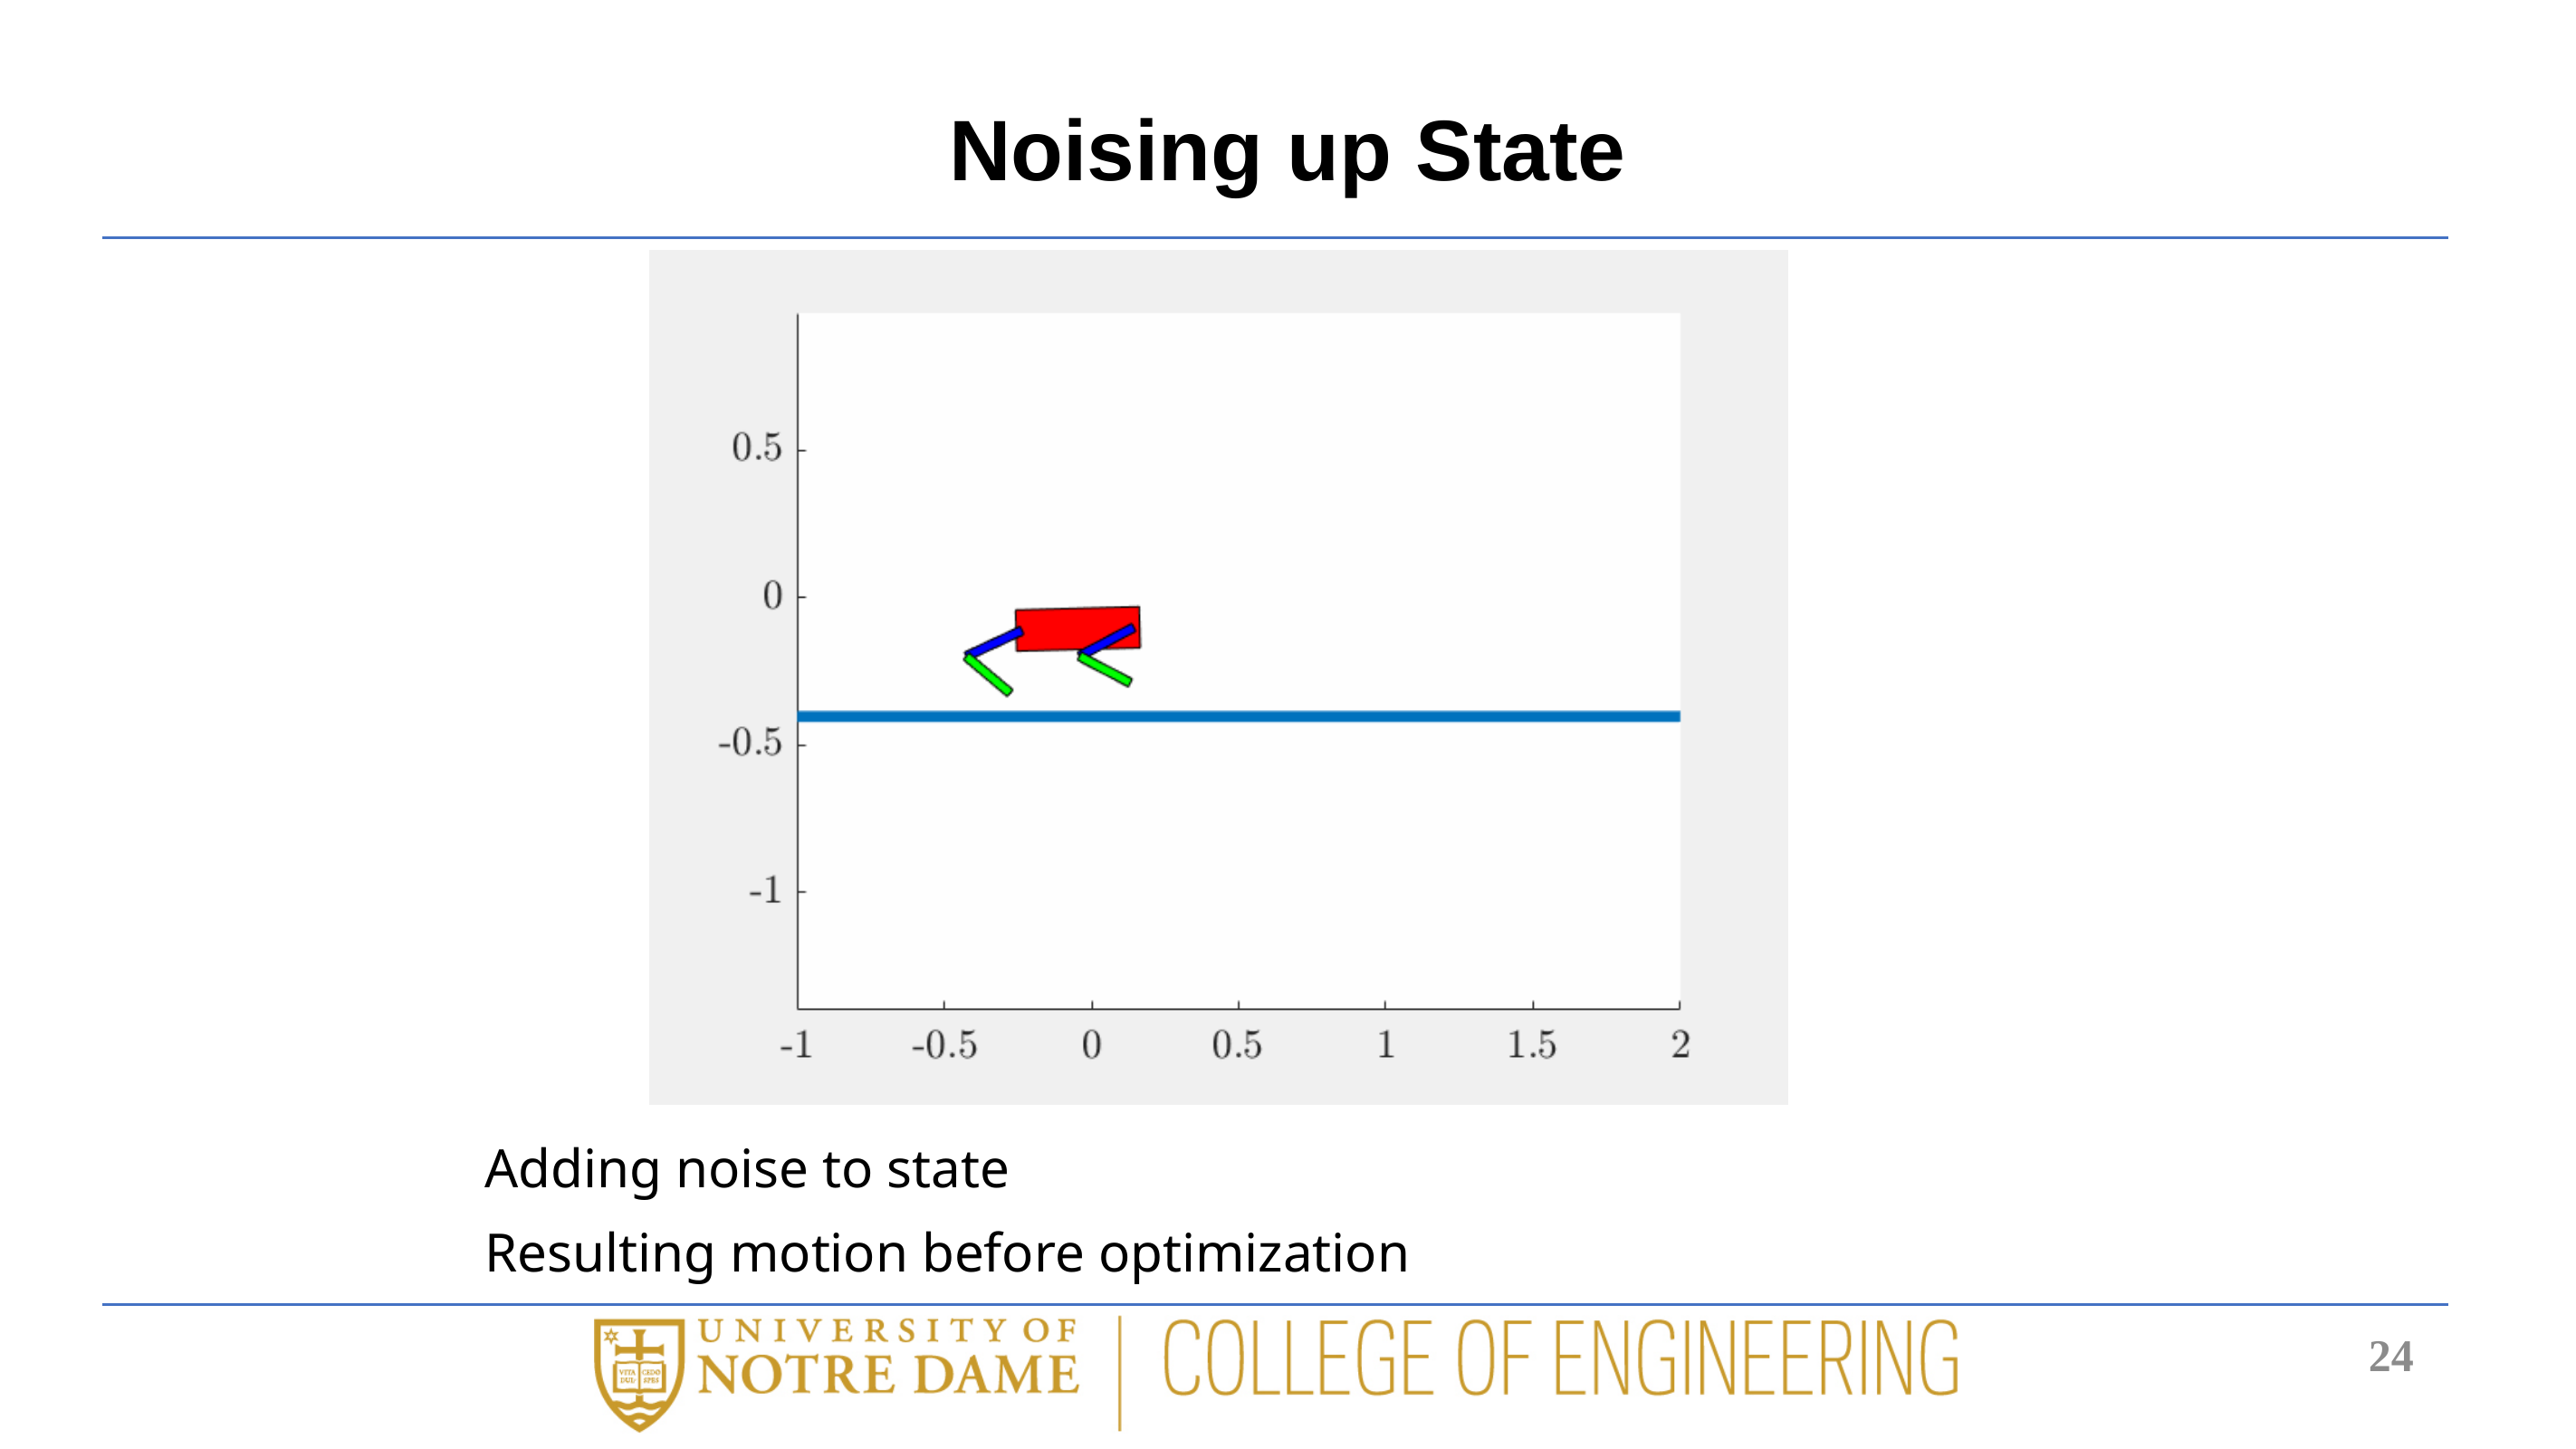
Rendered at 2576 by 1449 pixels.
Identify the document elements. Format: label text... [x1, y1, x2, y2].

slide_number 24 [1985, 1315, 2428, 1393]
title Noising up State [177, 81, 2399, 225]
text_box Adding noise to state Resulting motion before optimization [471, 1135, 1582, 1287]
picture [594, 1315, 1958, 1434]
picture [649, 250, 1788, 1105]
